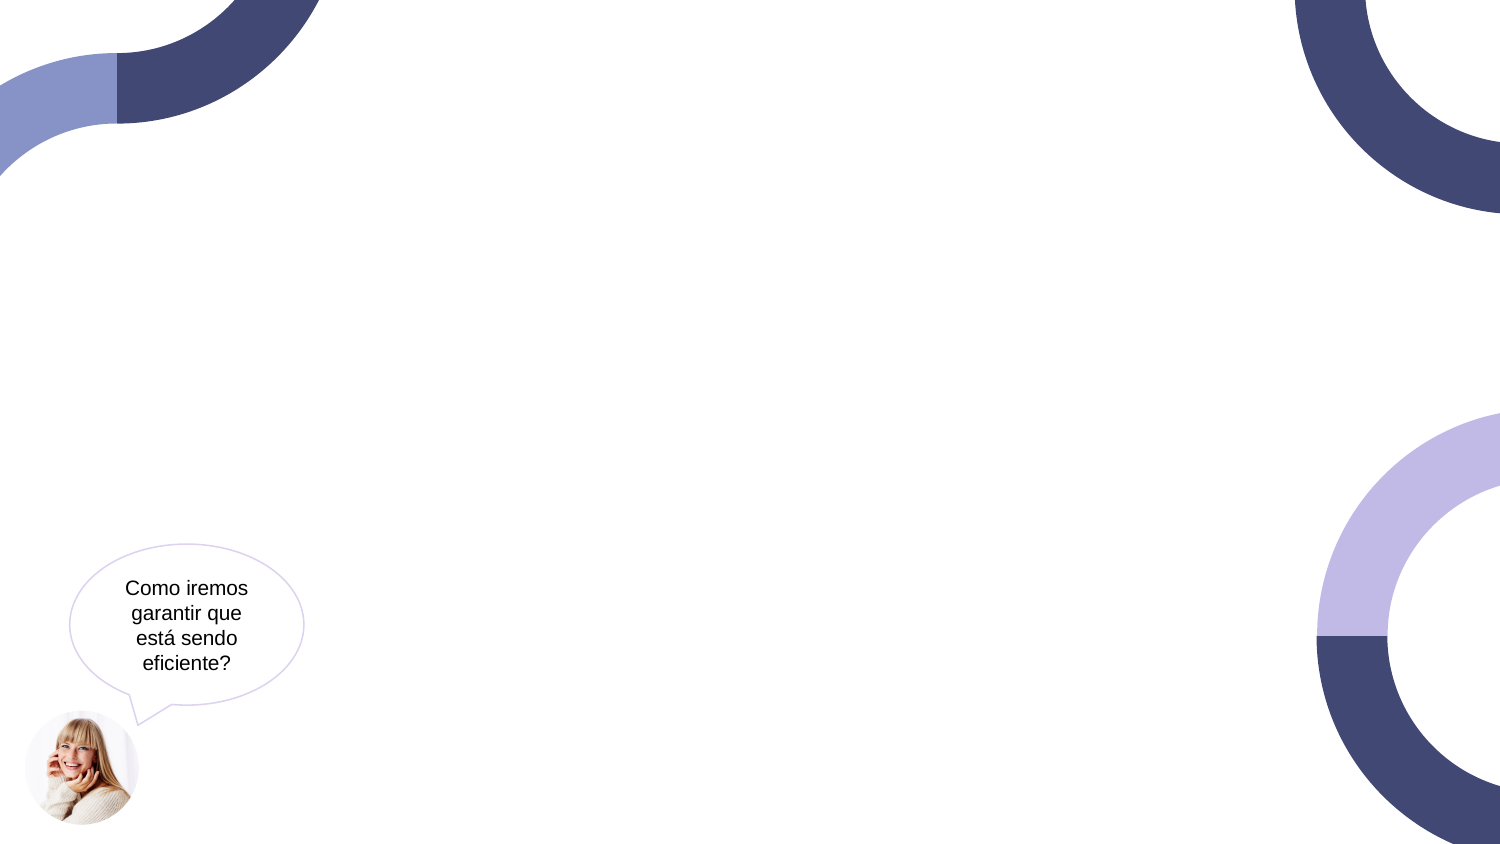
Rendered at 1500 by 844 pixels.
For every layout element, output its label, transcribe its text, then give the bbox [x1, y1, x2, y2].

text_box Como iremos garantir que está sendo eficiente? [69, 544, 304, 723]
text_box [1294, 0, 1500, 214]
picture [24, 710, 140, 825]
